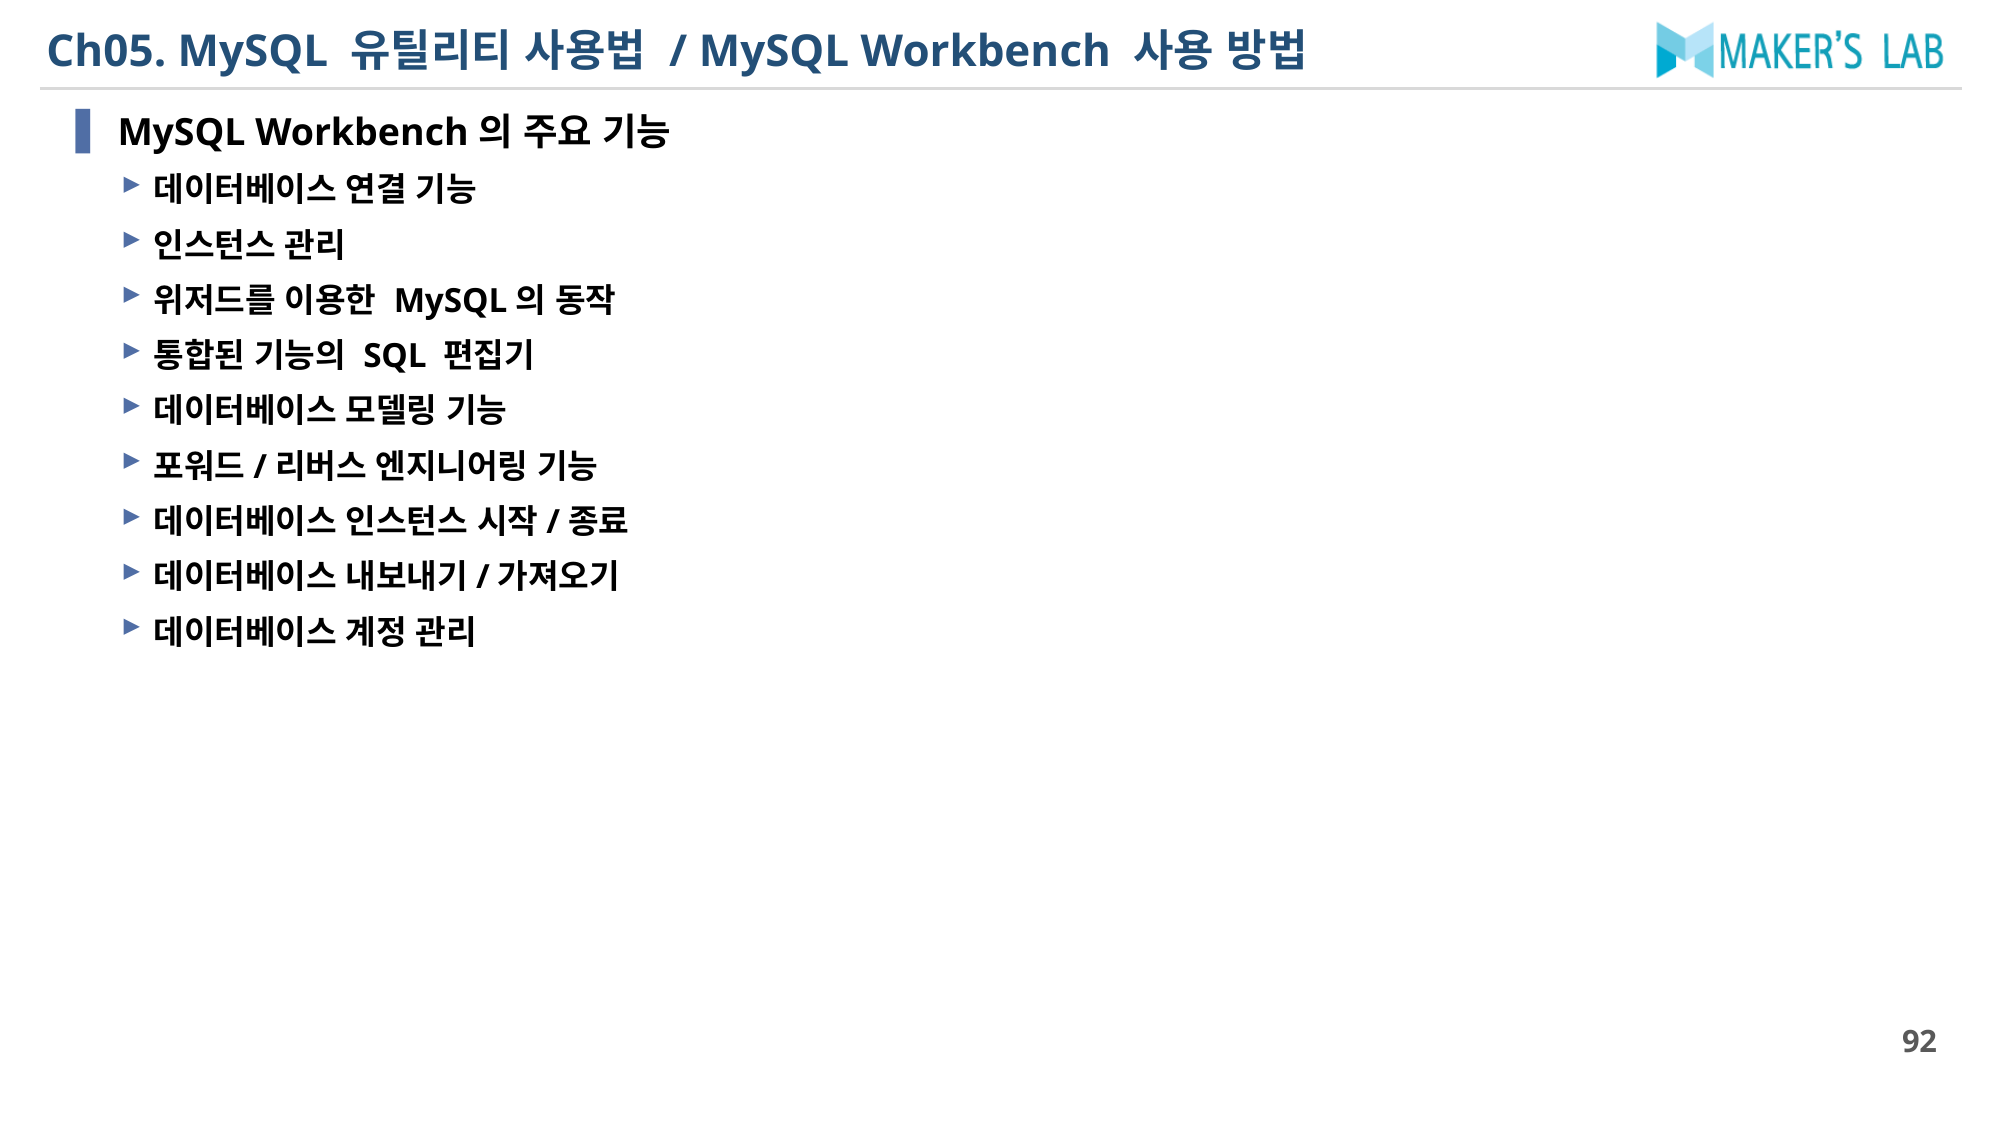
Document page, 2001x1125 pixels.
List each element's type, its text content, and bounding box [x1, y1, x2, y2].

title Ch05. MySQL 유틸리티 사용법 / MySQL Workbench 사용 방법 [31, 14, 1914, 84]
list MySQL Workbench의 주요 기능 데이터베이스 연결 기능 인스턴스 관리 위저드를 이용한 MySQL의 동작 통합된 기능의 SQL 편집기 데이터베이스 모델링 기능 포워드/리버스 엔지니어링 기능 데이터베이스 인스턴스 시작/종료 데이터베이스 내보내기/가져오기 데이터베이스 계정 관리 [46, 100, 1914, 404]
slide_number 92 [1802, 1012, 1953, 1073]
picture [1648, 11, 1952, 84]
